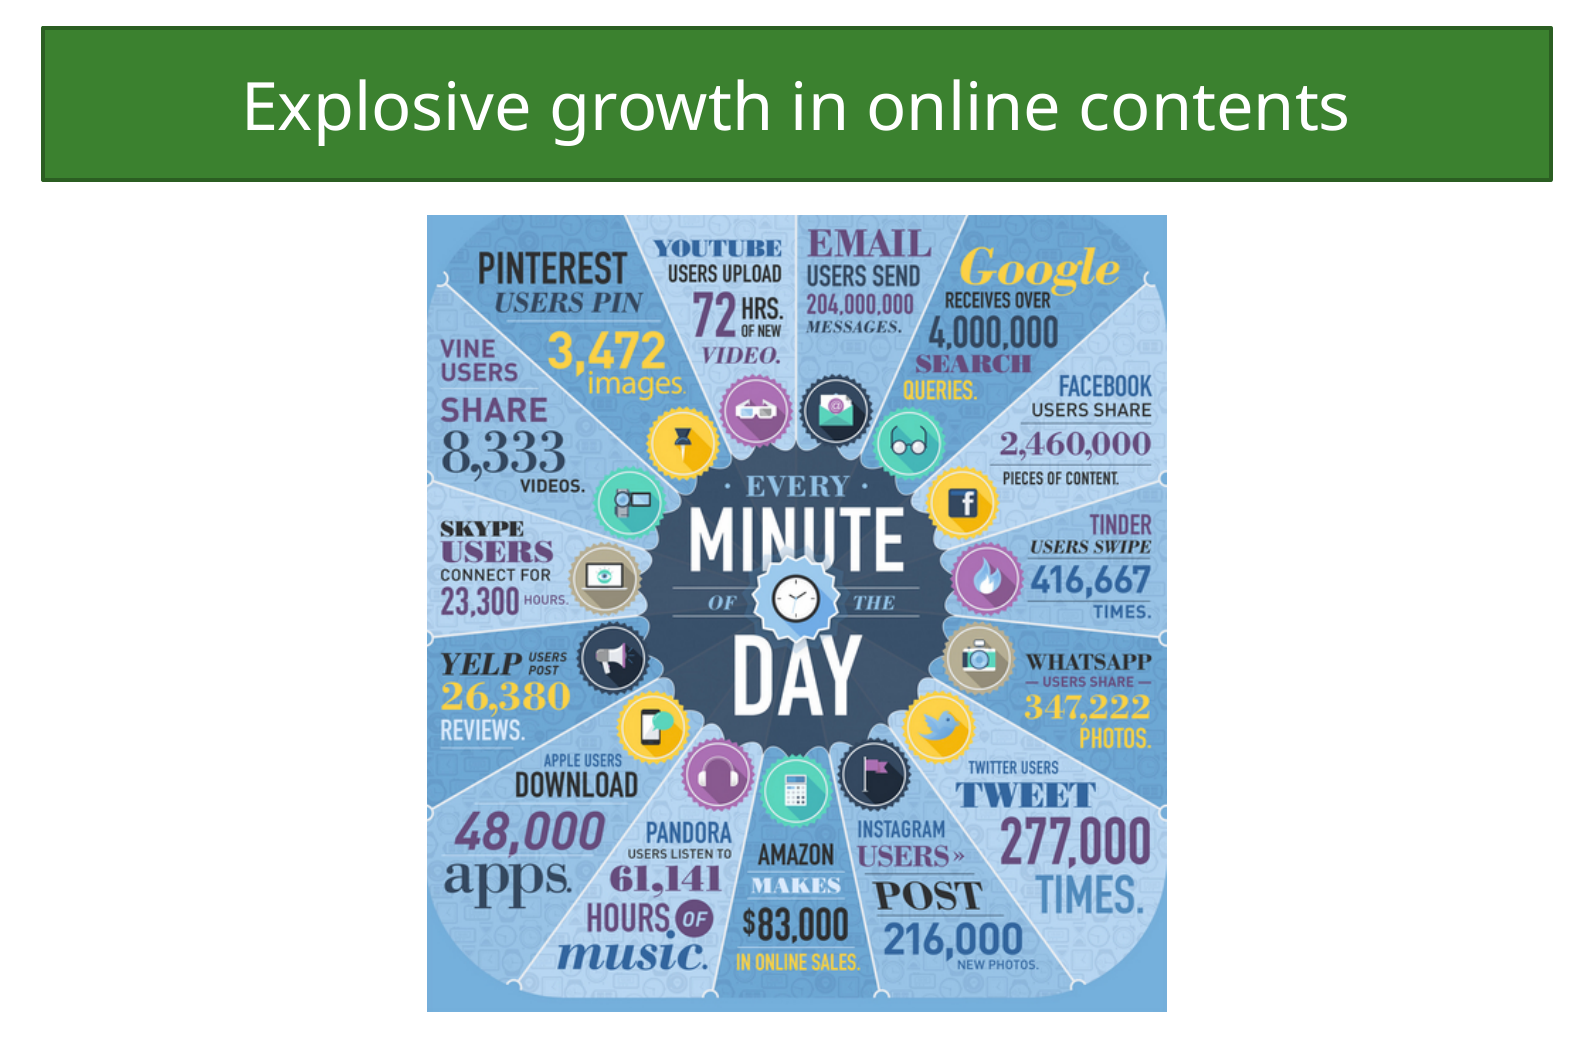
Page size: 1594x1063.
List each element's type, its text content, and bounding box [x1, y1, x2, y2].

title Explosive growth in online contents [41, 26, 1553, 182]
picture [426, 215, 1167, 1012]
